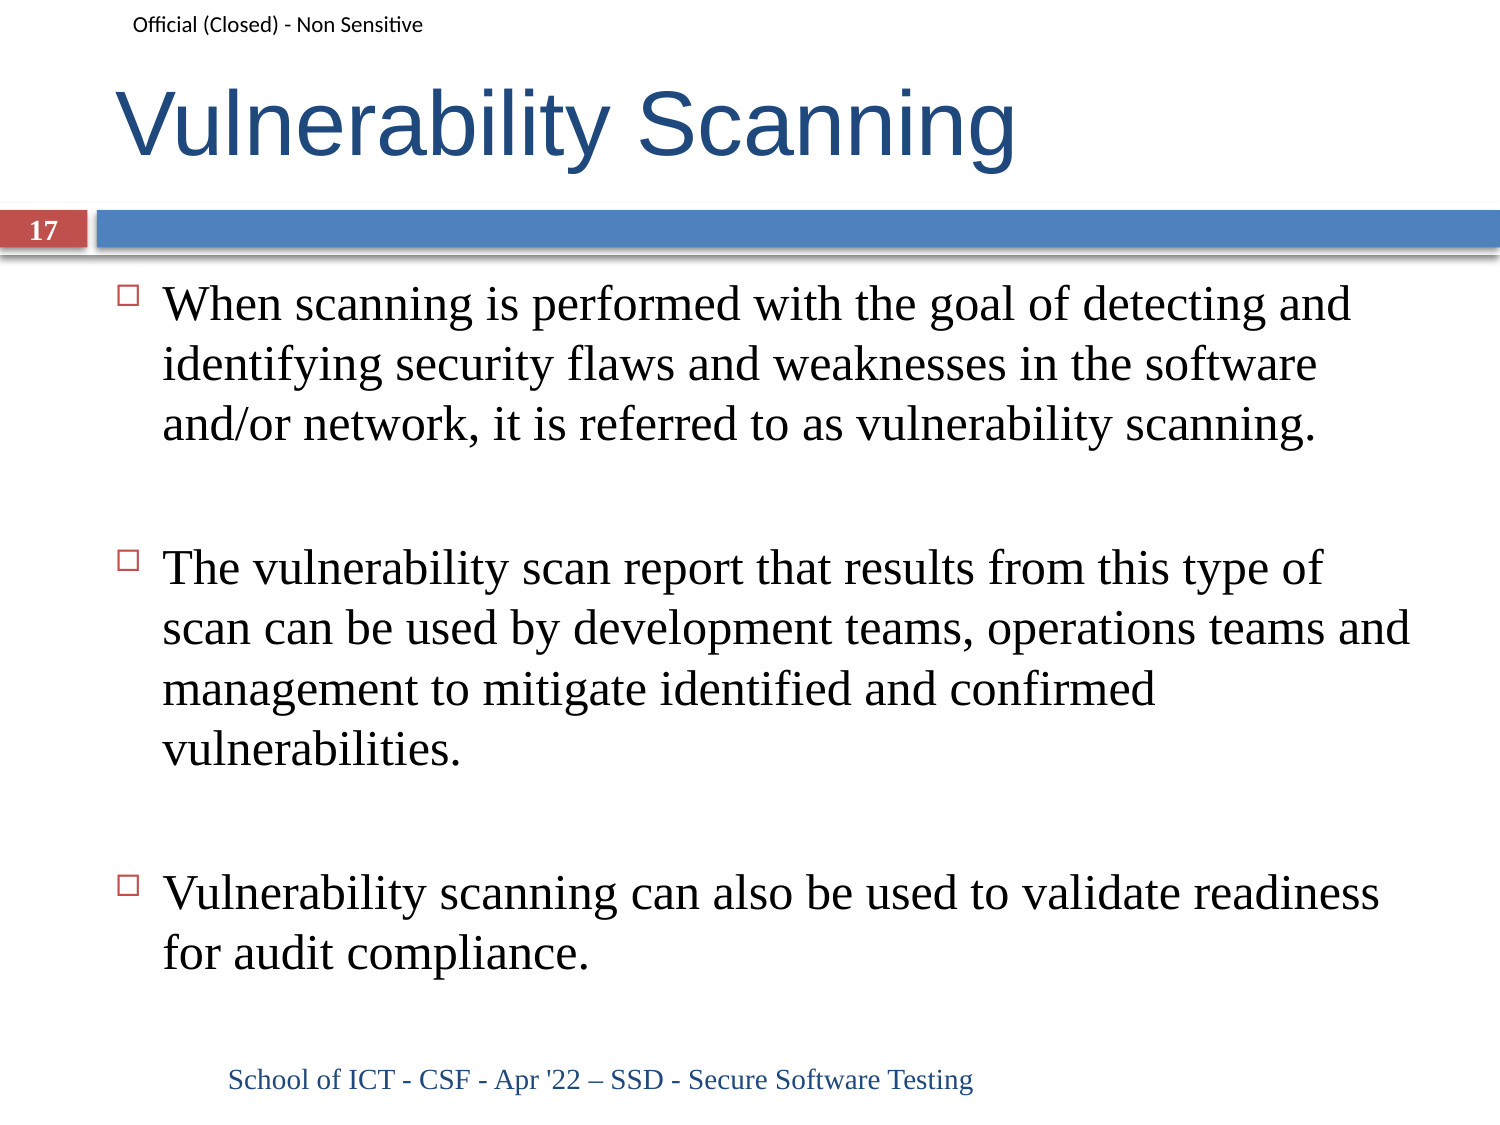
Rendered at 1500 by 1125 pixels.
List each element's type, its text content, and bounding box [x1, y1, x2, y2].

slide_number 17 [0, 208, 88, 249]
footer School of ICT - CSF - Apr '22 – SSD - Secure Software Testing [99, 1048, 990, 1108]
list When scanning is performed with the goal of detecting and identifying security flaws and weaknesses in the software and/or network, it is referred to as vulnerability scanning. The vulnerability scan report that results from this type of scan can be used by development teams, operations teams and management to mitigate identified and confirmed vulnerabilities. Vulnerability scanning can also be used to validate readiness for audit compliance. [100, 262, 1438, 1000]
title Vulnerability Scanning [100, 37, 1438, 200]
